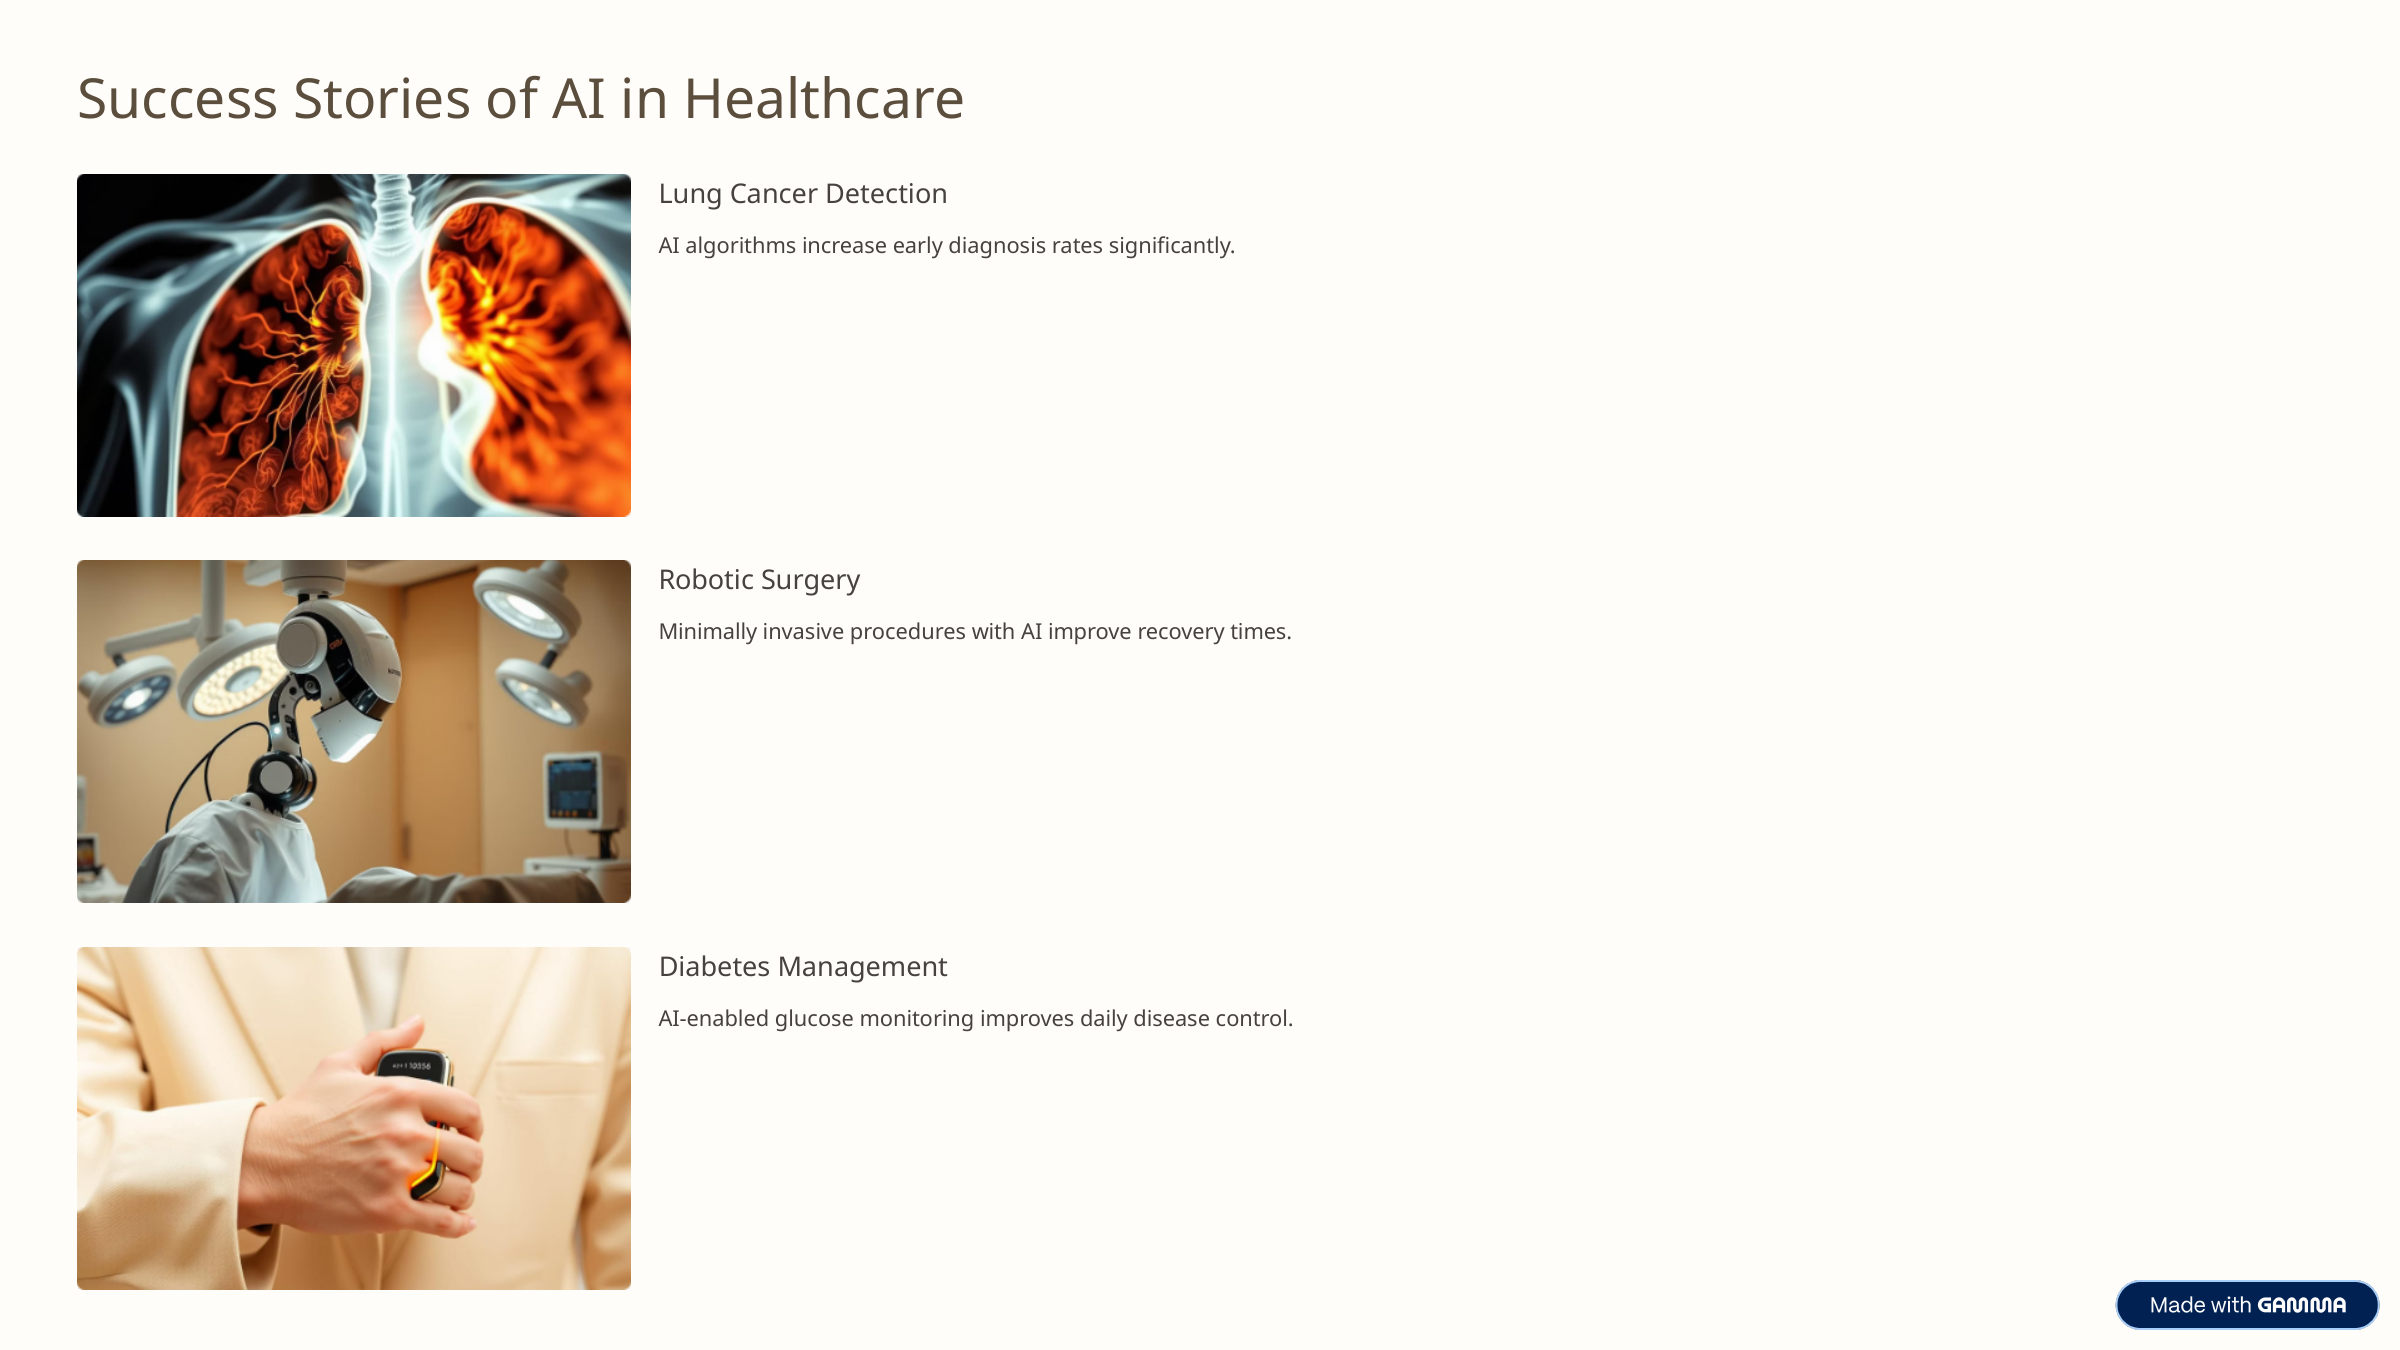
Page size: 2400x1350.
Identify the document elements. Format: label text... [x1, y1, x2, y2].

text_box Success Stories of AI in Healthcare [77, 60, 1052, 130]
picture [77, 174, 631, 517]
text_box Lung Cancer Detection [658, 174, 987, 209]
text_box AI algorithms increase early diagnosis rates significantly. [658, 222, 2323, 258]
picture [2106, 1271, 2389, 1339]
text_box AI-enabled glucose monitoring improves daily disease control. [658, 994, 2323, 1031]
text_box Diabetes Management [658, 947, 976, 982]
picture [77, 947, 631, 1290]
text_box Robotic Surgery [658, 560, 936, 596]
picture [77, 560, 631, 903]
text_box Minimally invasive procedures with AI improve recovery times. [658, 608, 2323, 644]
